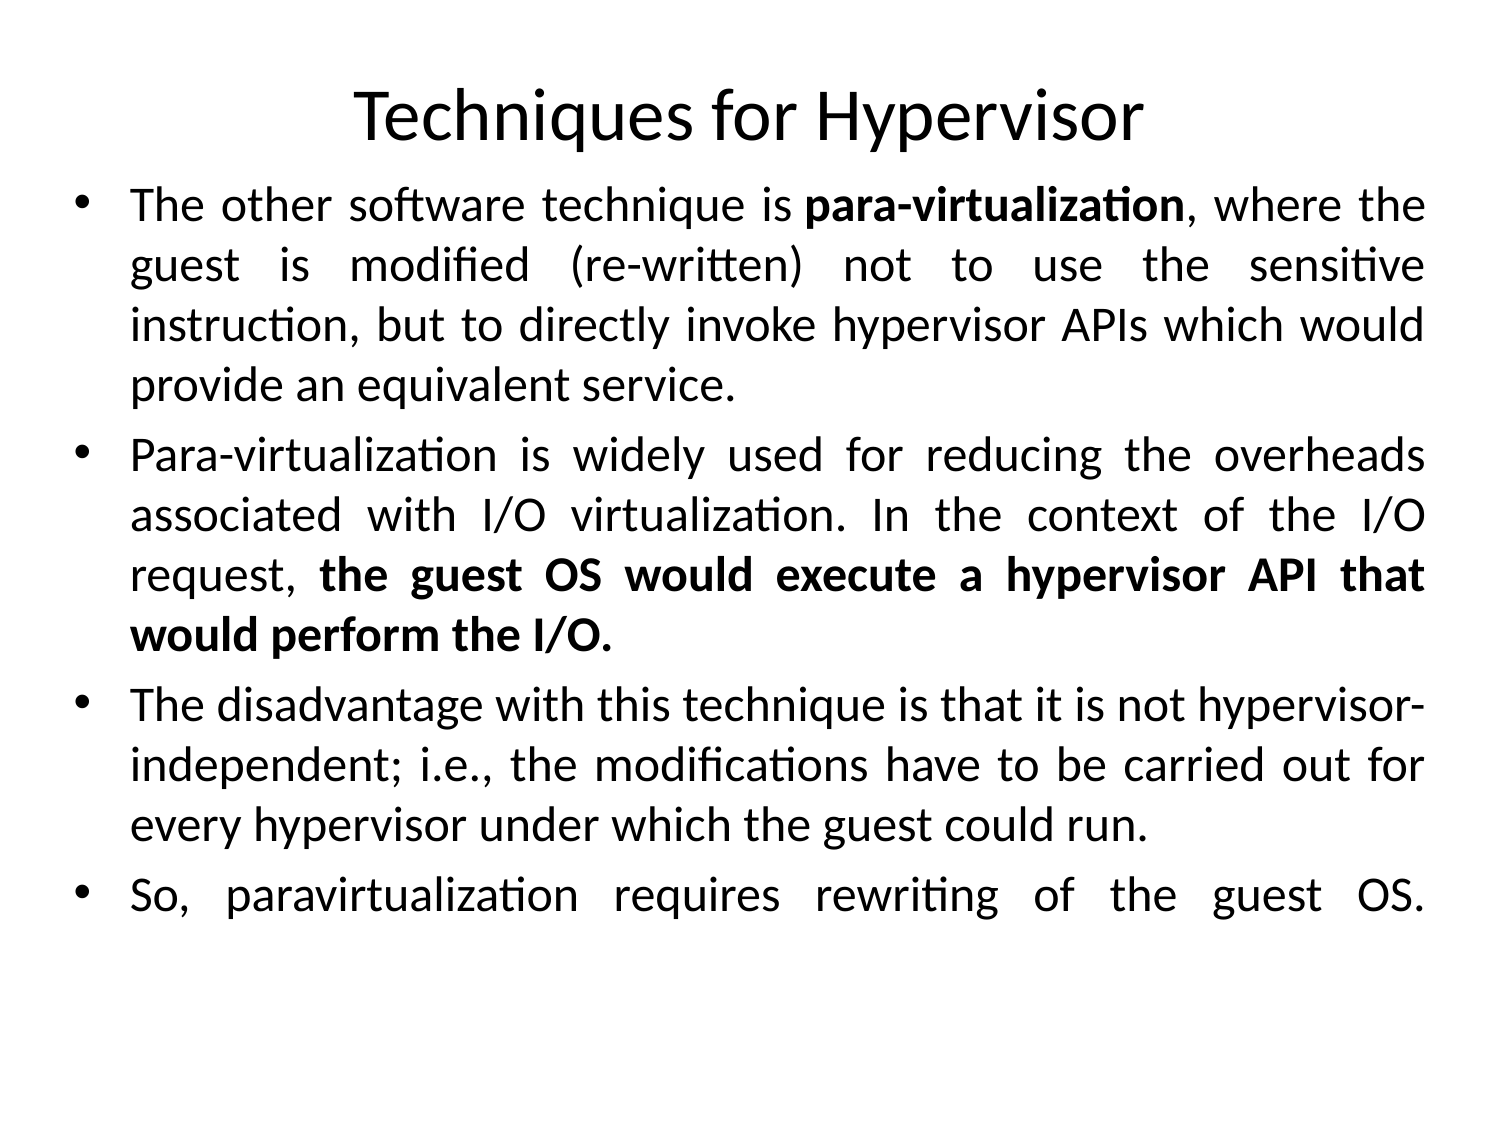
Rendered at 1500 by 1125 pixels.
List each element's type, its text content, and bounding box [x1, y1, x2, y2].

list The other software technique is para-virtualization, where the guest is modified (re-written) not to use the sensitive instruction, but to directly invoke hypervisor APIs which would provide an equivalent service. Para-virtualization is widely used for reducing the overheads associated with I/O virtualization. In the context of the I/O request, the guest OS would execute a hypervisor API that would perform the I/O. The disadvantage with this technique is that it is not hypervisor-independent; i.e., the modifications have to be carried out for every hypervisor under which the guest could run. So, paravirtualization requires rewriting of the guest OS. [58, 164, 1442, 1005]
title Techniques for Hypervisor [75, 45, 1425, 164]
